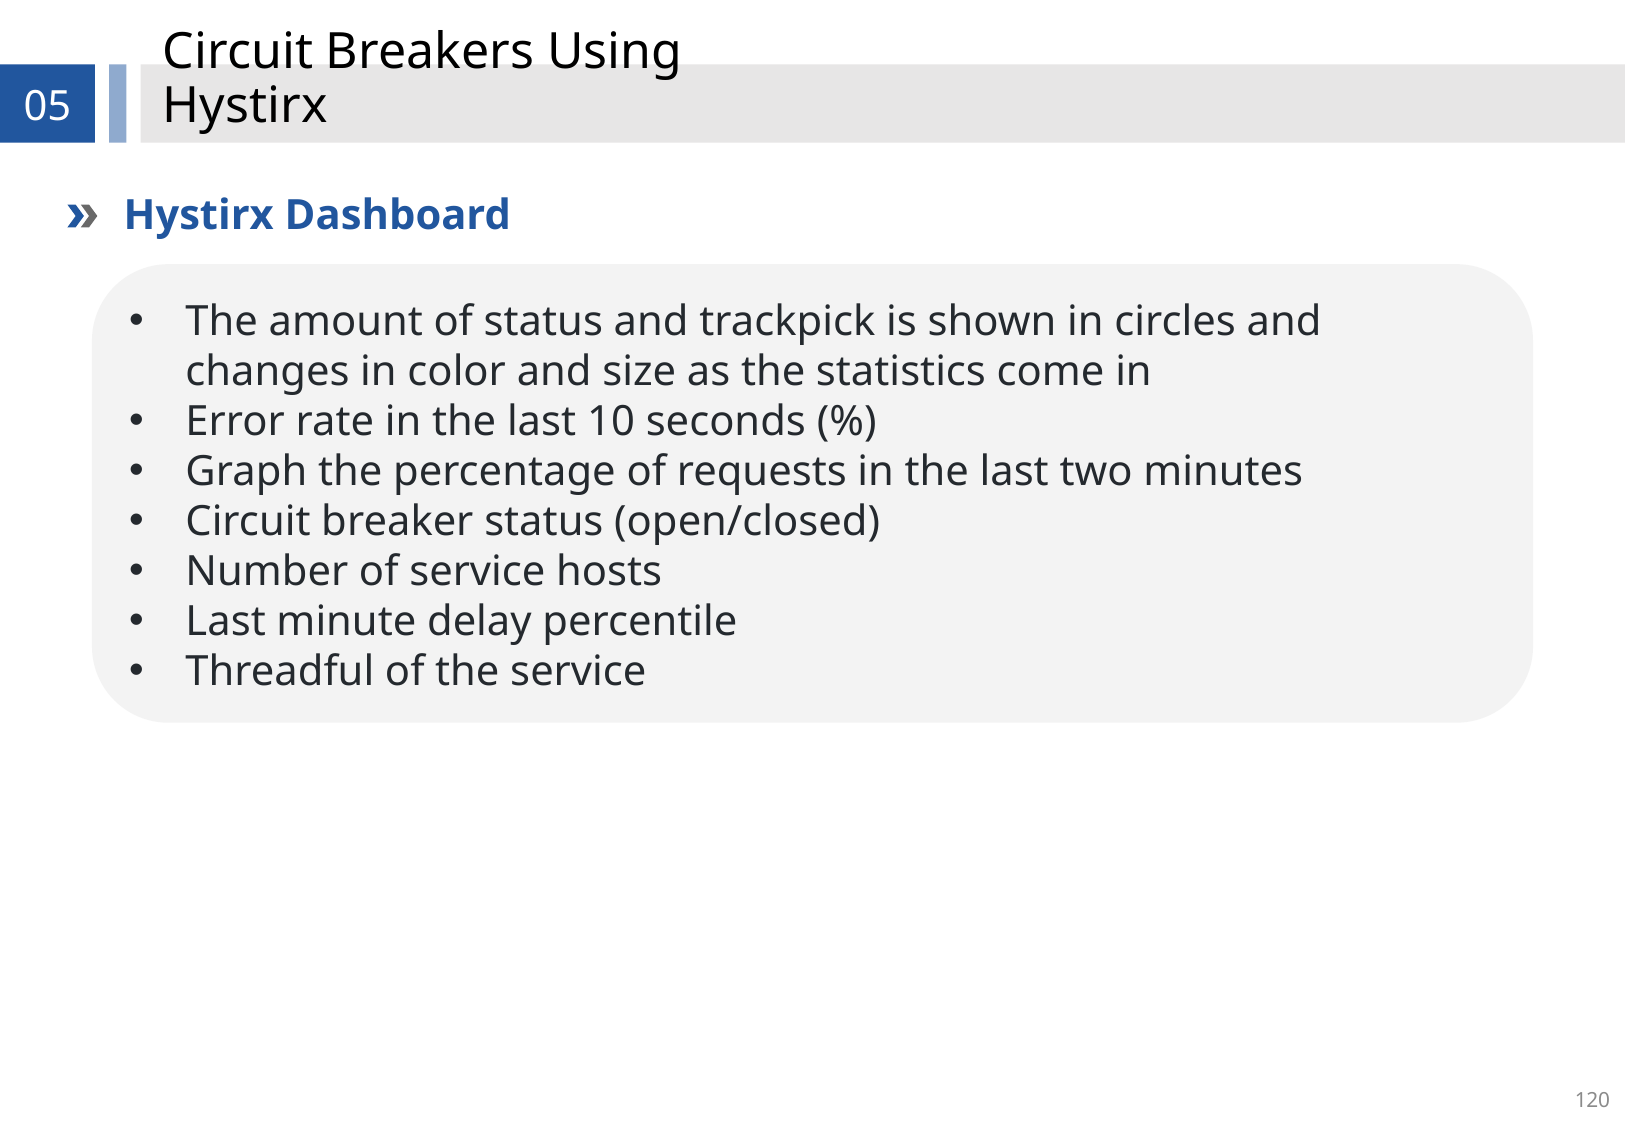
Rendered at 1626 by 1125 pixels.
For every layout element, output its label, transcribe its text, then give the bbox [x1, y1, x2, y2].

slide_number 120 [1455, 1070, 1625, 1125]
list Hystirx Dashboard [123, 193, 1597, 239]
title Circuit Breakers Using Hystirx [162, 78, 838, 134]
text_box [67, 204, 98, 228]
text_box The amount of status and trackpick is shown in circles and changes in color and size as the statistics come in Error rate in the last 10 seconds (%) Graph the percentage of requests in the last two minutes Circuit breaker status (open/closed) Number of service hosts Last minute delay percentile Threadful of the service [90, 263, 1535, 724]
list 05 [12, 83, 83, 130]
